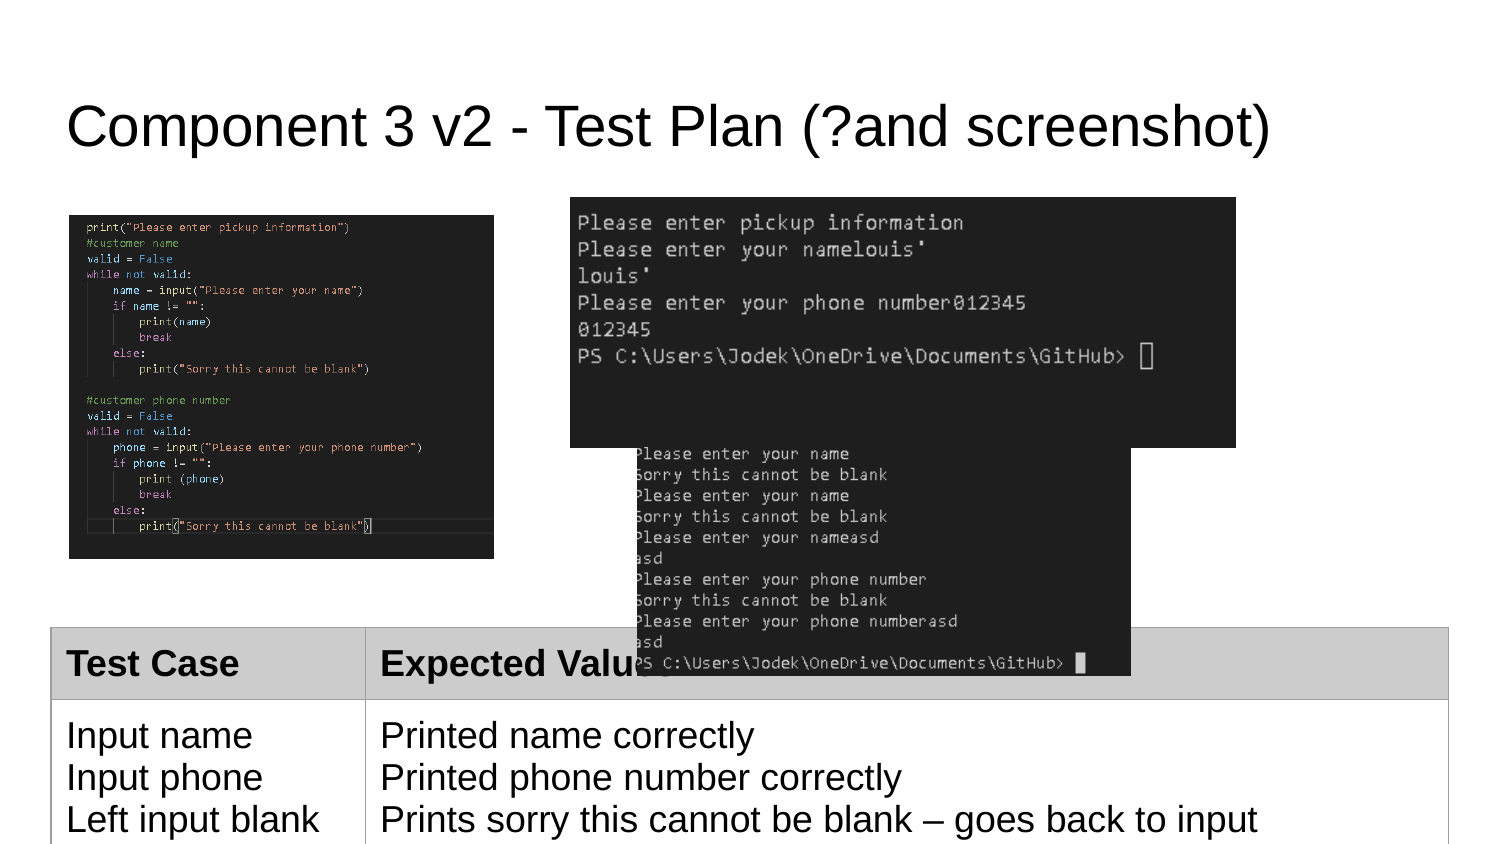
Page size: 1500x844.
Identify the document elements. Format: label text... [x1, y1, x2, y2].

table_cell Input name Input phone Left input blank [52, 700, 365, 844]
picture [68, 215, 494, 559]
table_cell Printed name correctly Printed phone number correctly Prints sorry this cannot be blank – goes back to input [366, 700, 1448, 844]
title Component 3 v2 - Test Plan (?and screenshot) [51, 72, 1449, 167]
table_header Test Case [52, 628, 365, 699]
picture [570, 197, 1237, 677]
table_header Expected Values [366, 628, 1448, 699]
